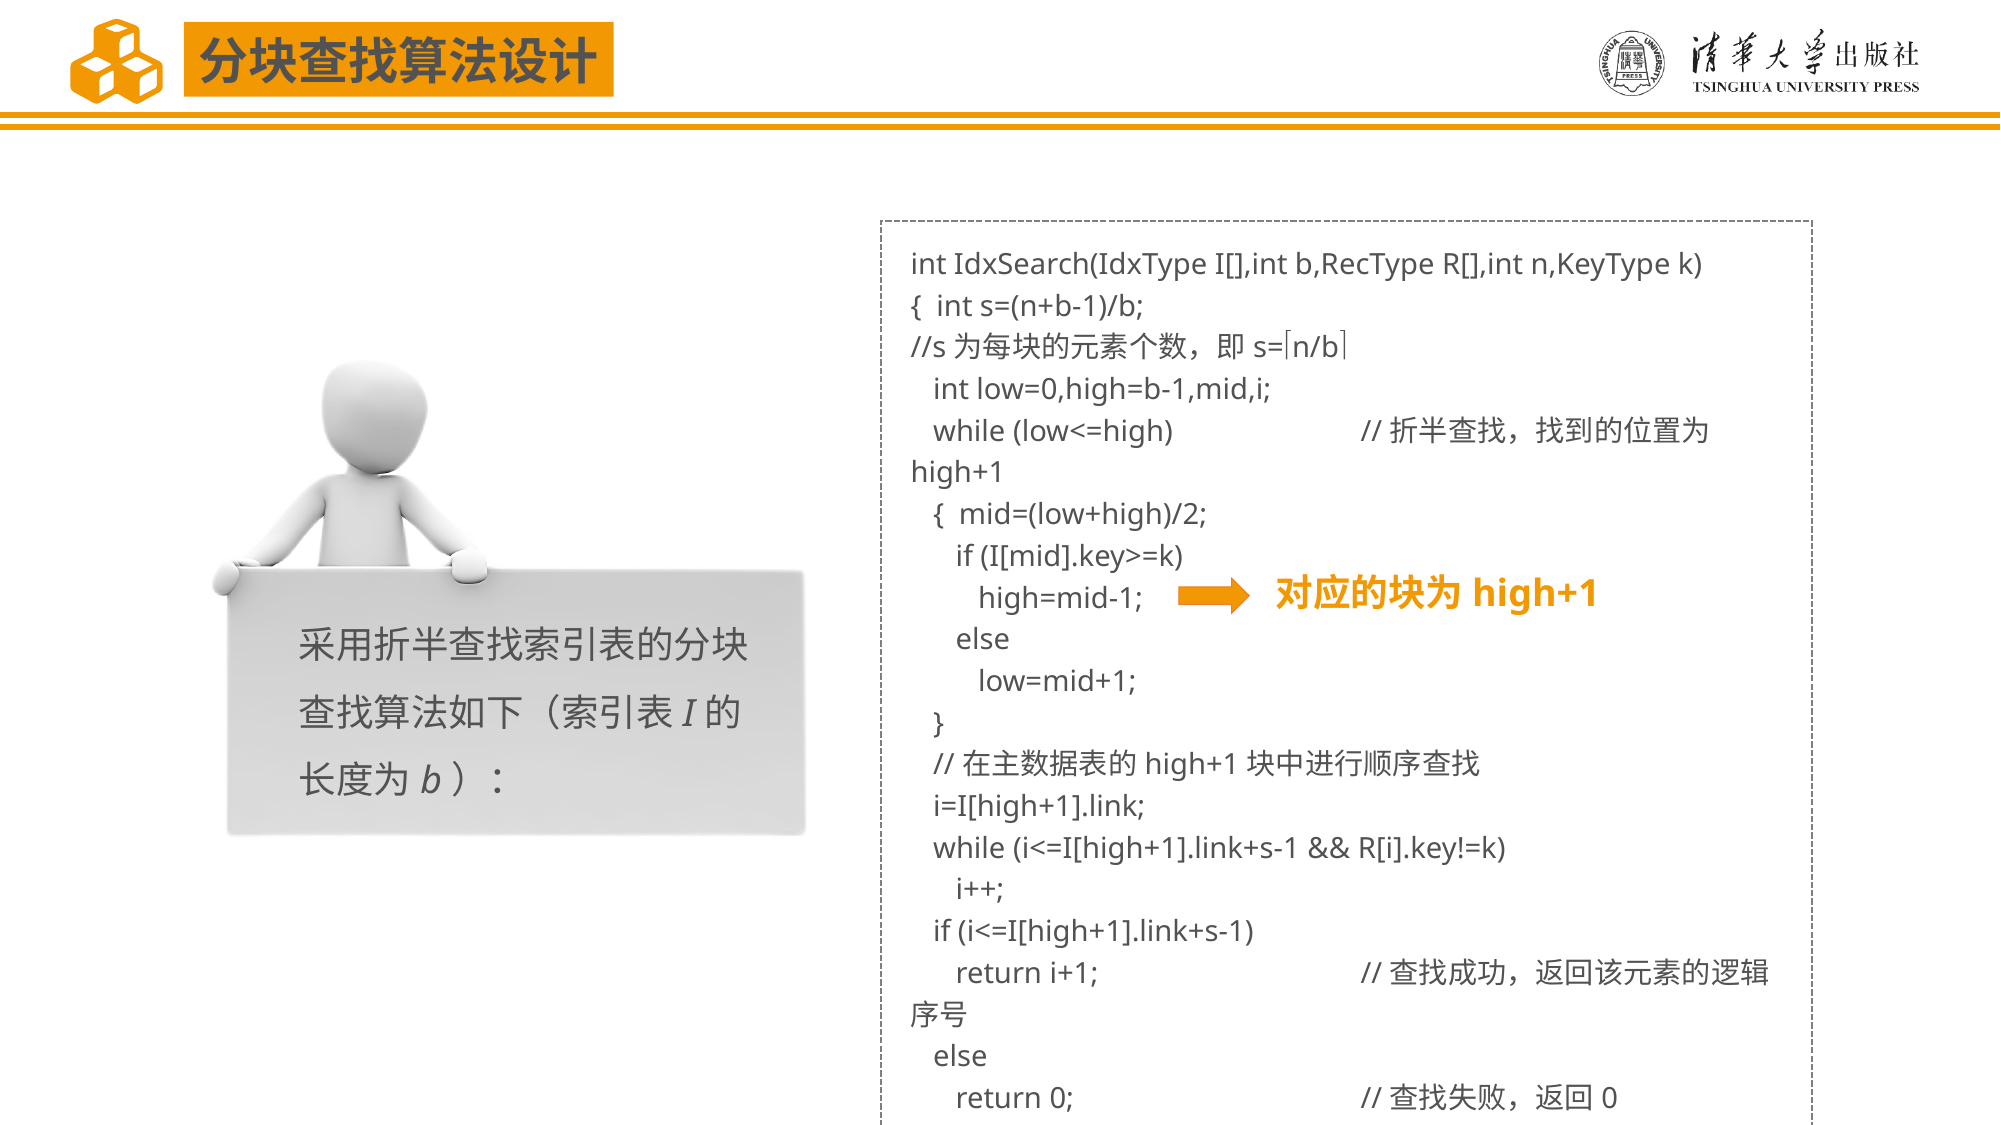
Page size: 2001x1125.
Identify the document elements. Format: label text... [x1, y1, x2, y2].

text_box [1178, 561, 1695, 622]
picture [176, 296, 841, 896]
text_box 分块查找算法设计 [183, 21, 614, 97]
text_box int IdxSearch(IdxType I[],int b,RecType R[],int n,KeyType k) { int s=(n+b-1)/b; //s为每块的元素个数，即s=n/b int low=0,high=b-1,mid,i; while (low<=high) //折半查找，找到的位置为high+1 { mid=(low+high)/2; if (I[mid].key>=k) high=mid-1; else low=mid+1; } //在主数据表的high+1块中进行顺序查找 i=I[high+1].link; while (i<=I[high+1].link+s-1 && R[i].key!=k) i++; if (i<=I[high+1].link+s-1) return i+1; //查找成功，返回该元素的逻辑序号 else return 0; //查找失败，返回0 } [880, 220, 1813, 1125]
